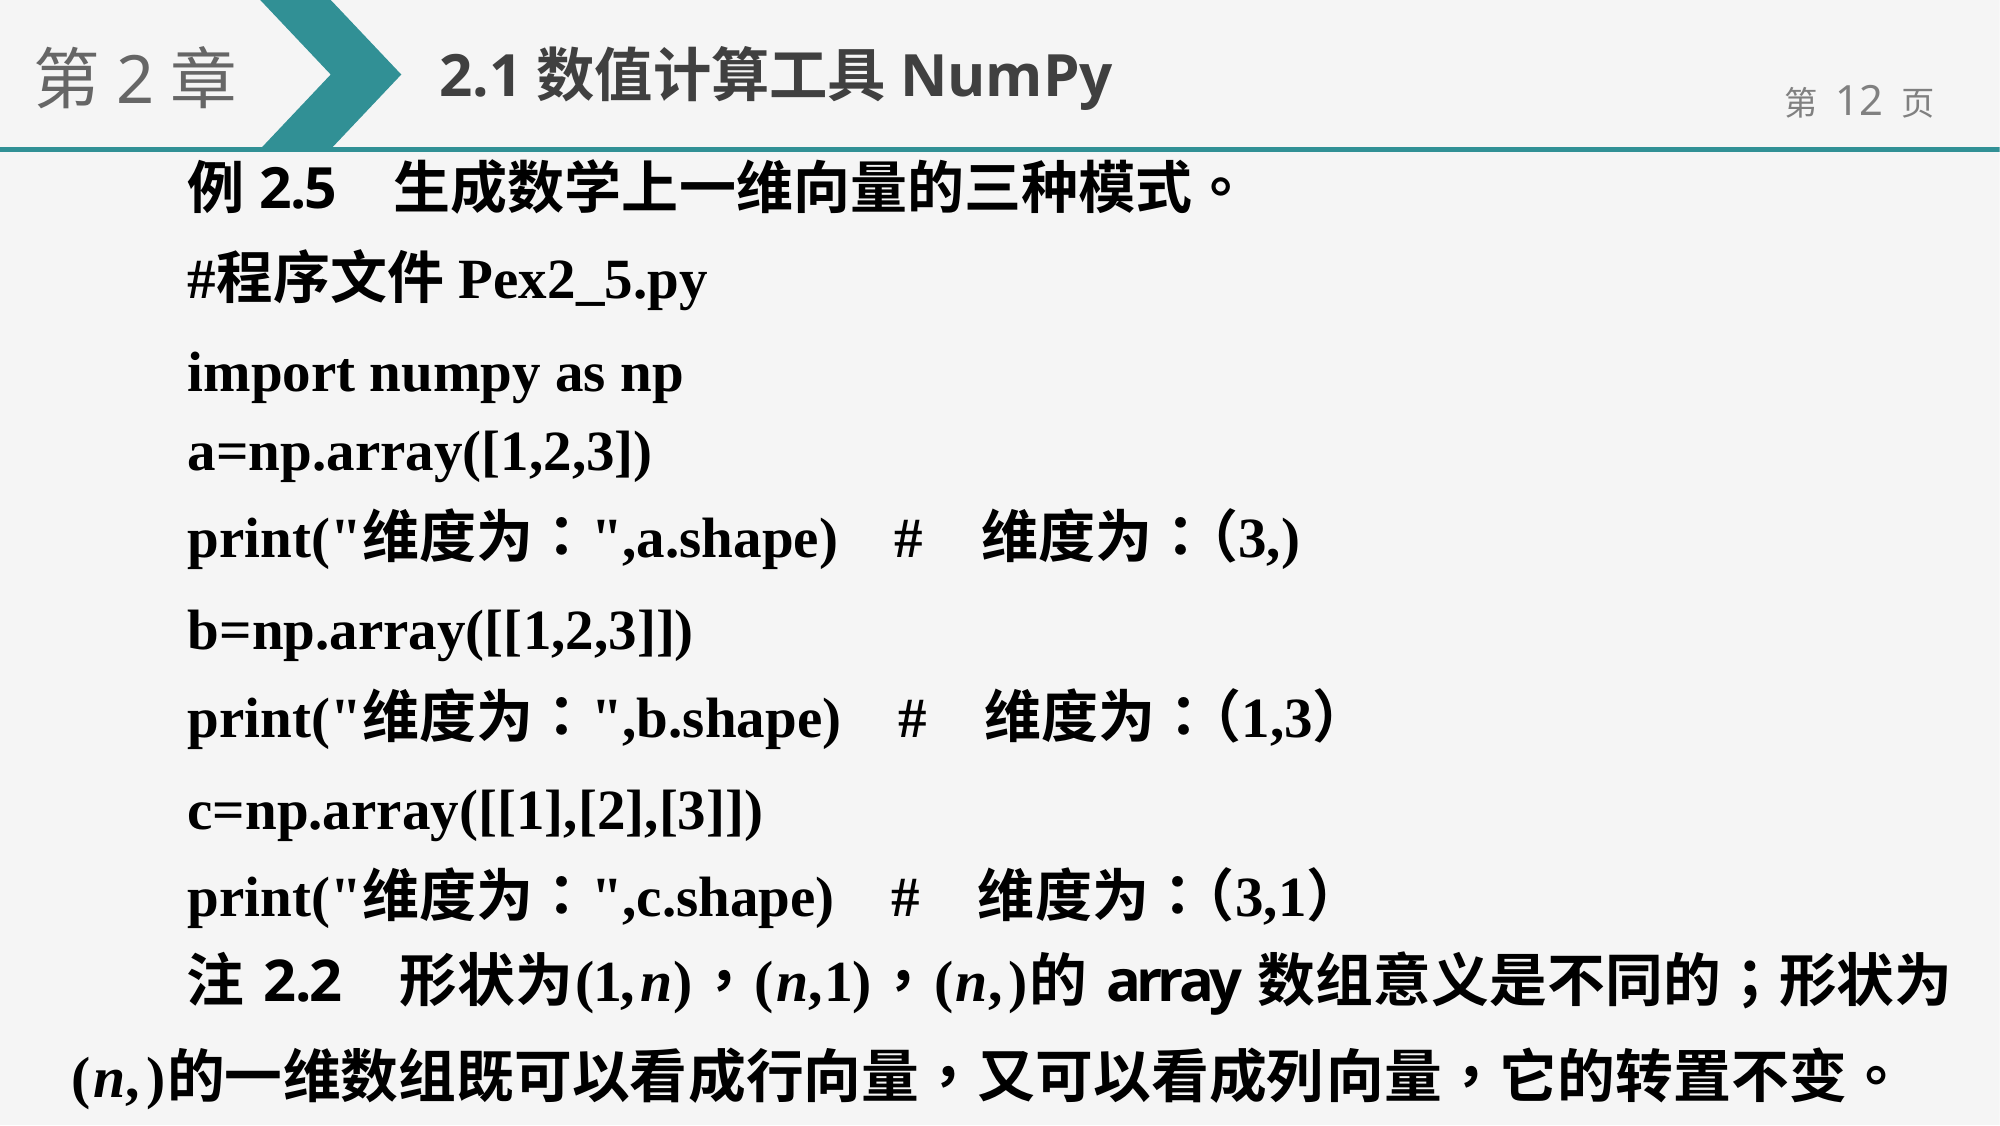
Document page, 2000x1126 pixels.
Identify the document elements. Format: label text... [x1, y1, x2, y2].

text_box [70, 916, 1950, 1126]
text_box [258, 0, 403, 124]
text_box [73, 125, 1927, 914]
text_box 第2章 [19, 29, 253, 125]
text_box 2.1数值计算工具NumPy [424, 31, 1366, 116]
